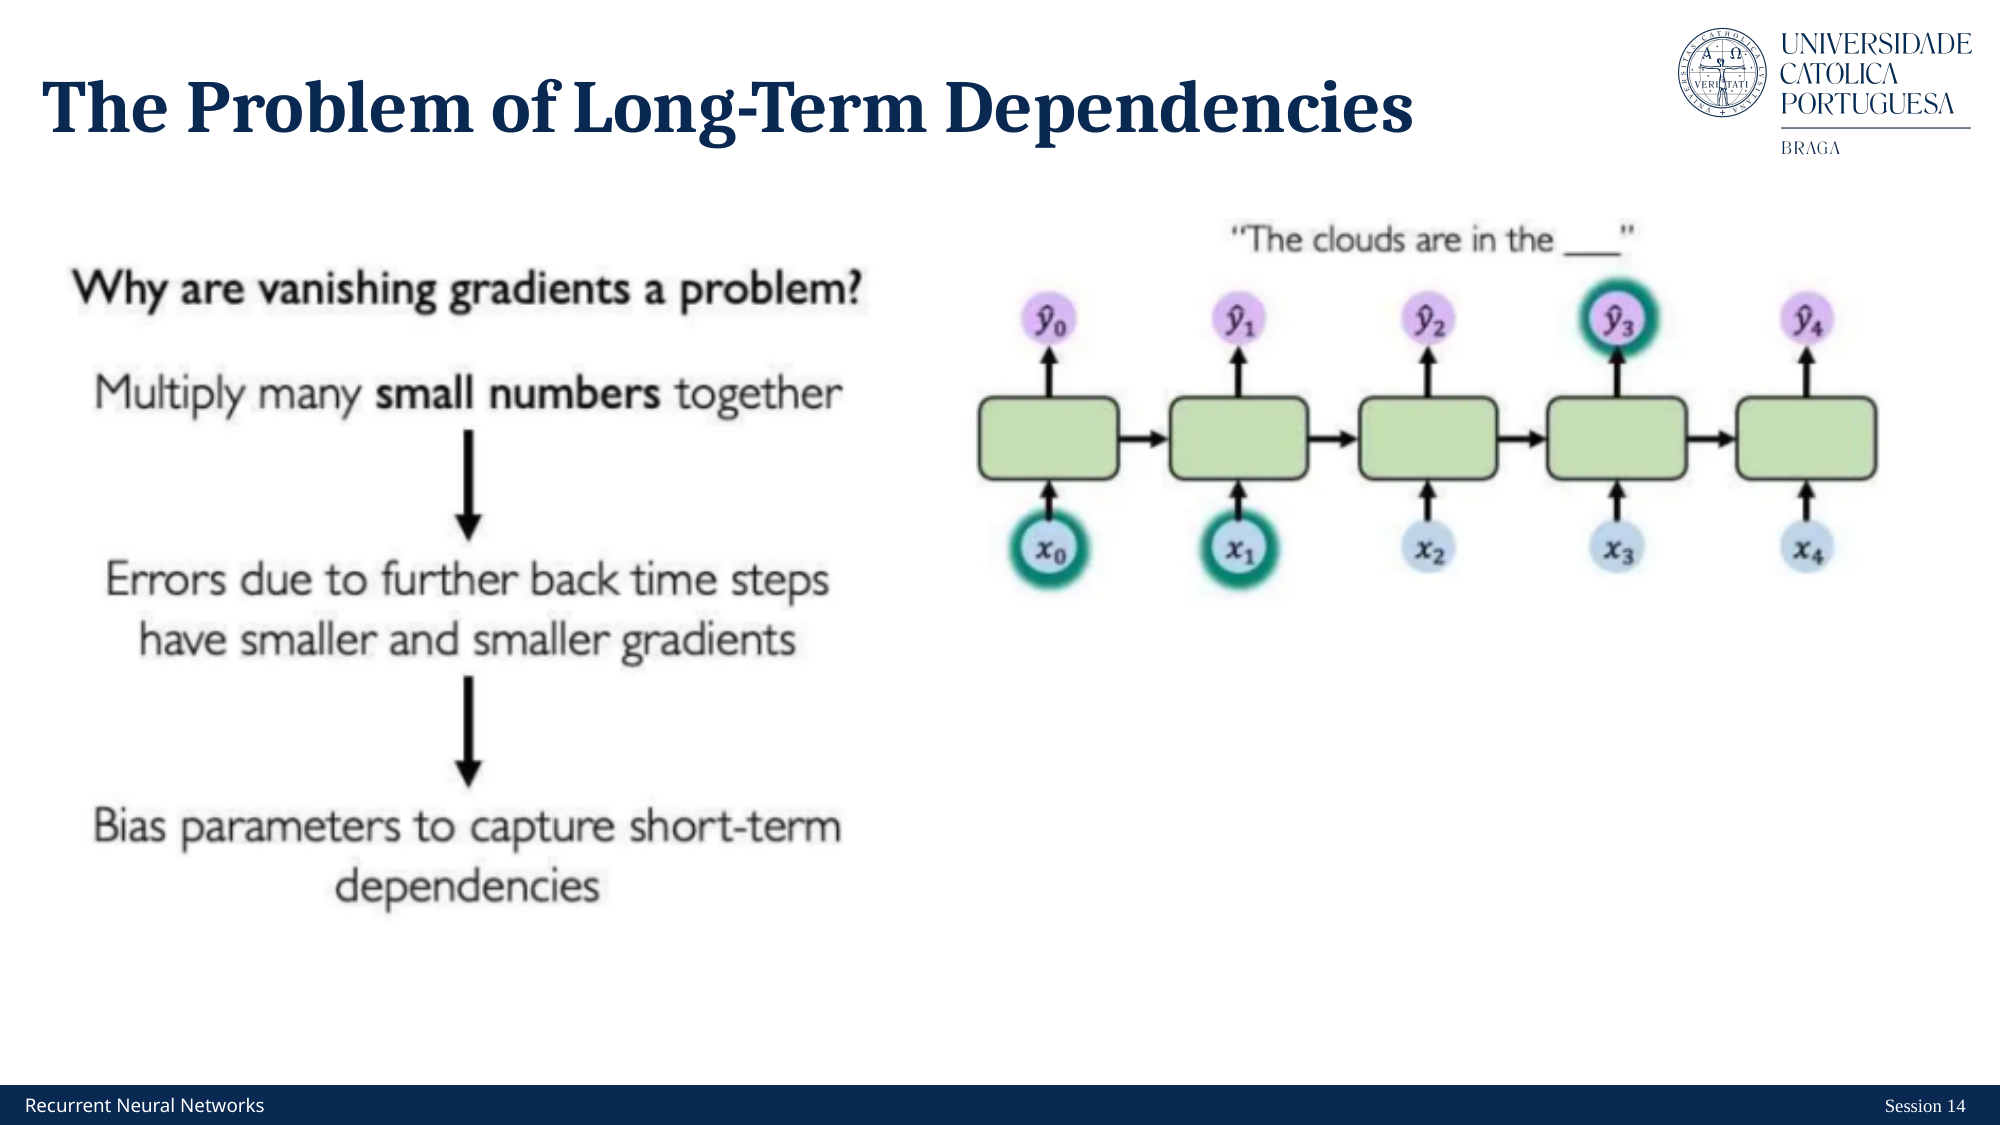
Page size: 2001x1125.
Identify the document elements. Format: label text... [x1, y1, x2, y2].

text_box Recurrent Neural Networks [9, 1086, 1126, 1125]
title The Problem of Long-Term Dependencies [27, 0, 1753, 218]
text_box Session 14 [1126, 1086, 1981, 1125]
text_box [0, 1085, 2000, 1125]
picture [1672, 18, 1982, 163]
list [53, 217, 1886, 940]
